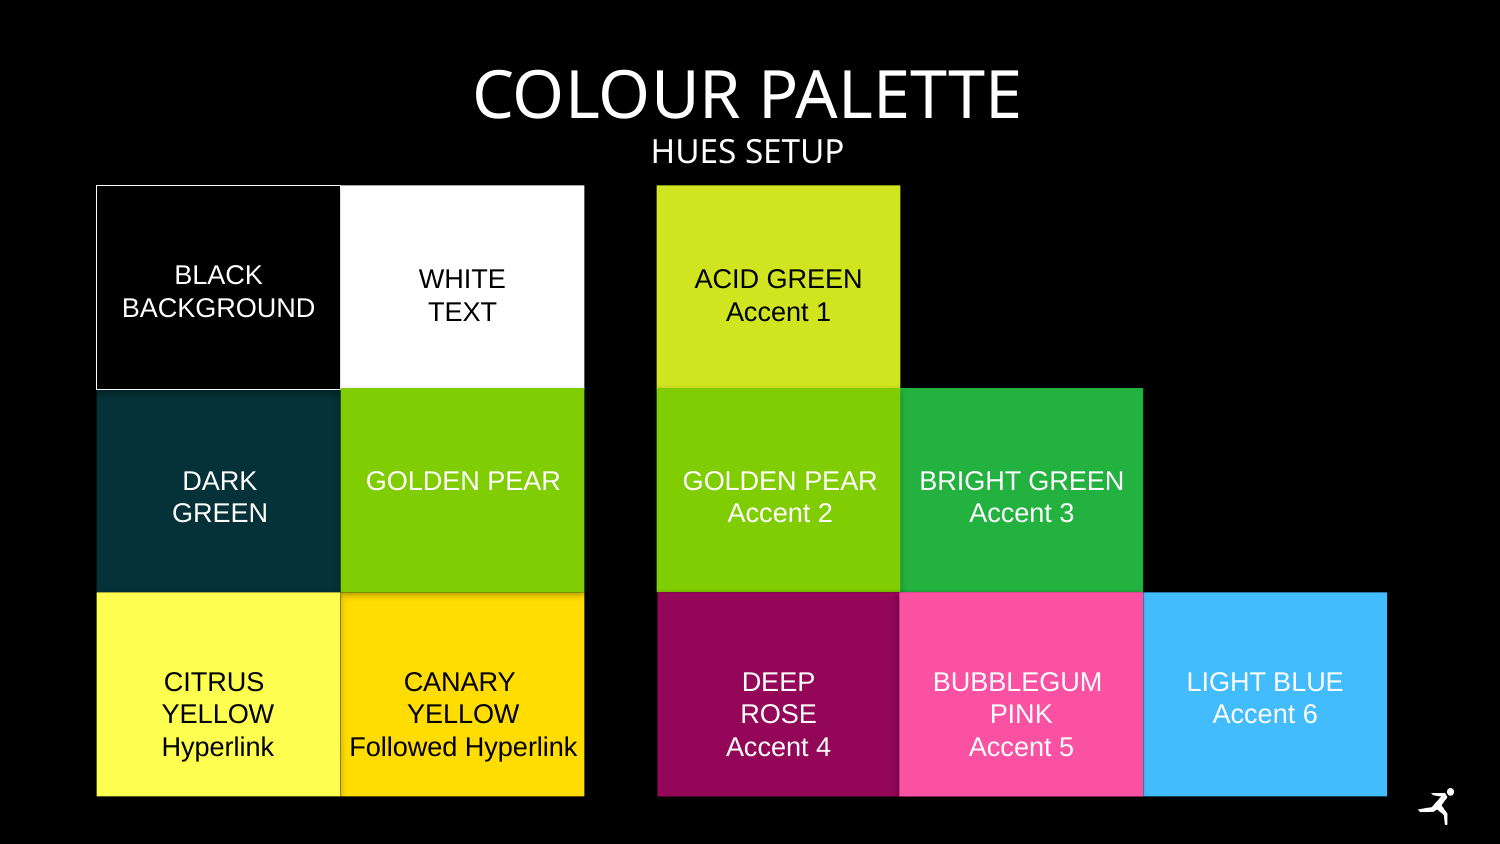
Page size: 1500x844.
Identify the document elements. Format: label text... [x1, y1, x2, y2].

title COLOUR PALETTE [94, 66, 1402, 111]
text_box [642, 184, 1402, 797]
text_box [81, 184, 600, 797]
subtitle HUES SETUP [94, 123, 1402, 178]
picture [1418, 788, 1454, 825]
